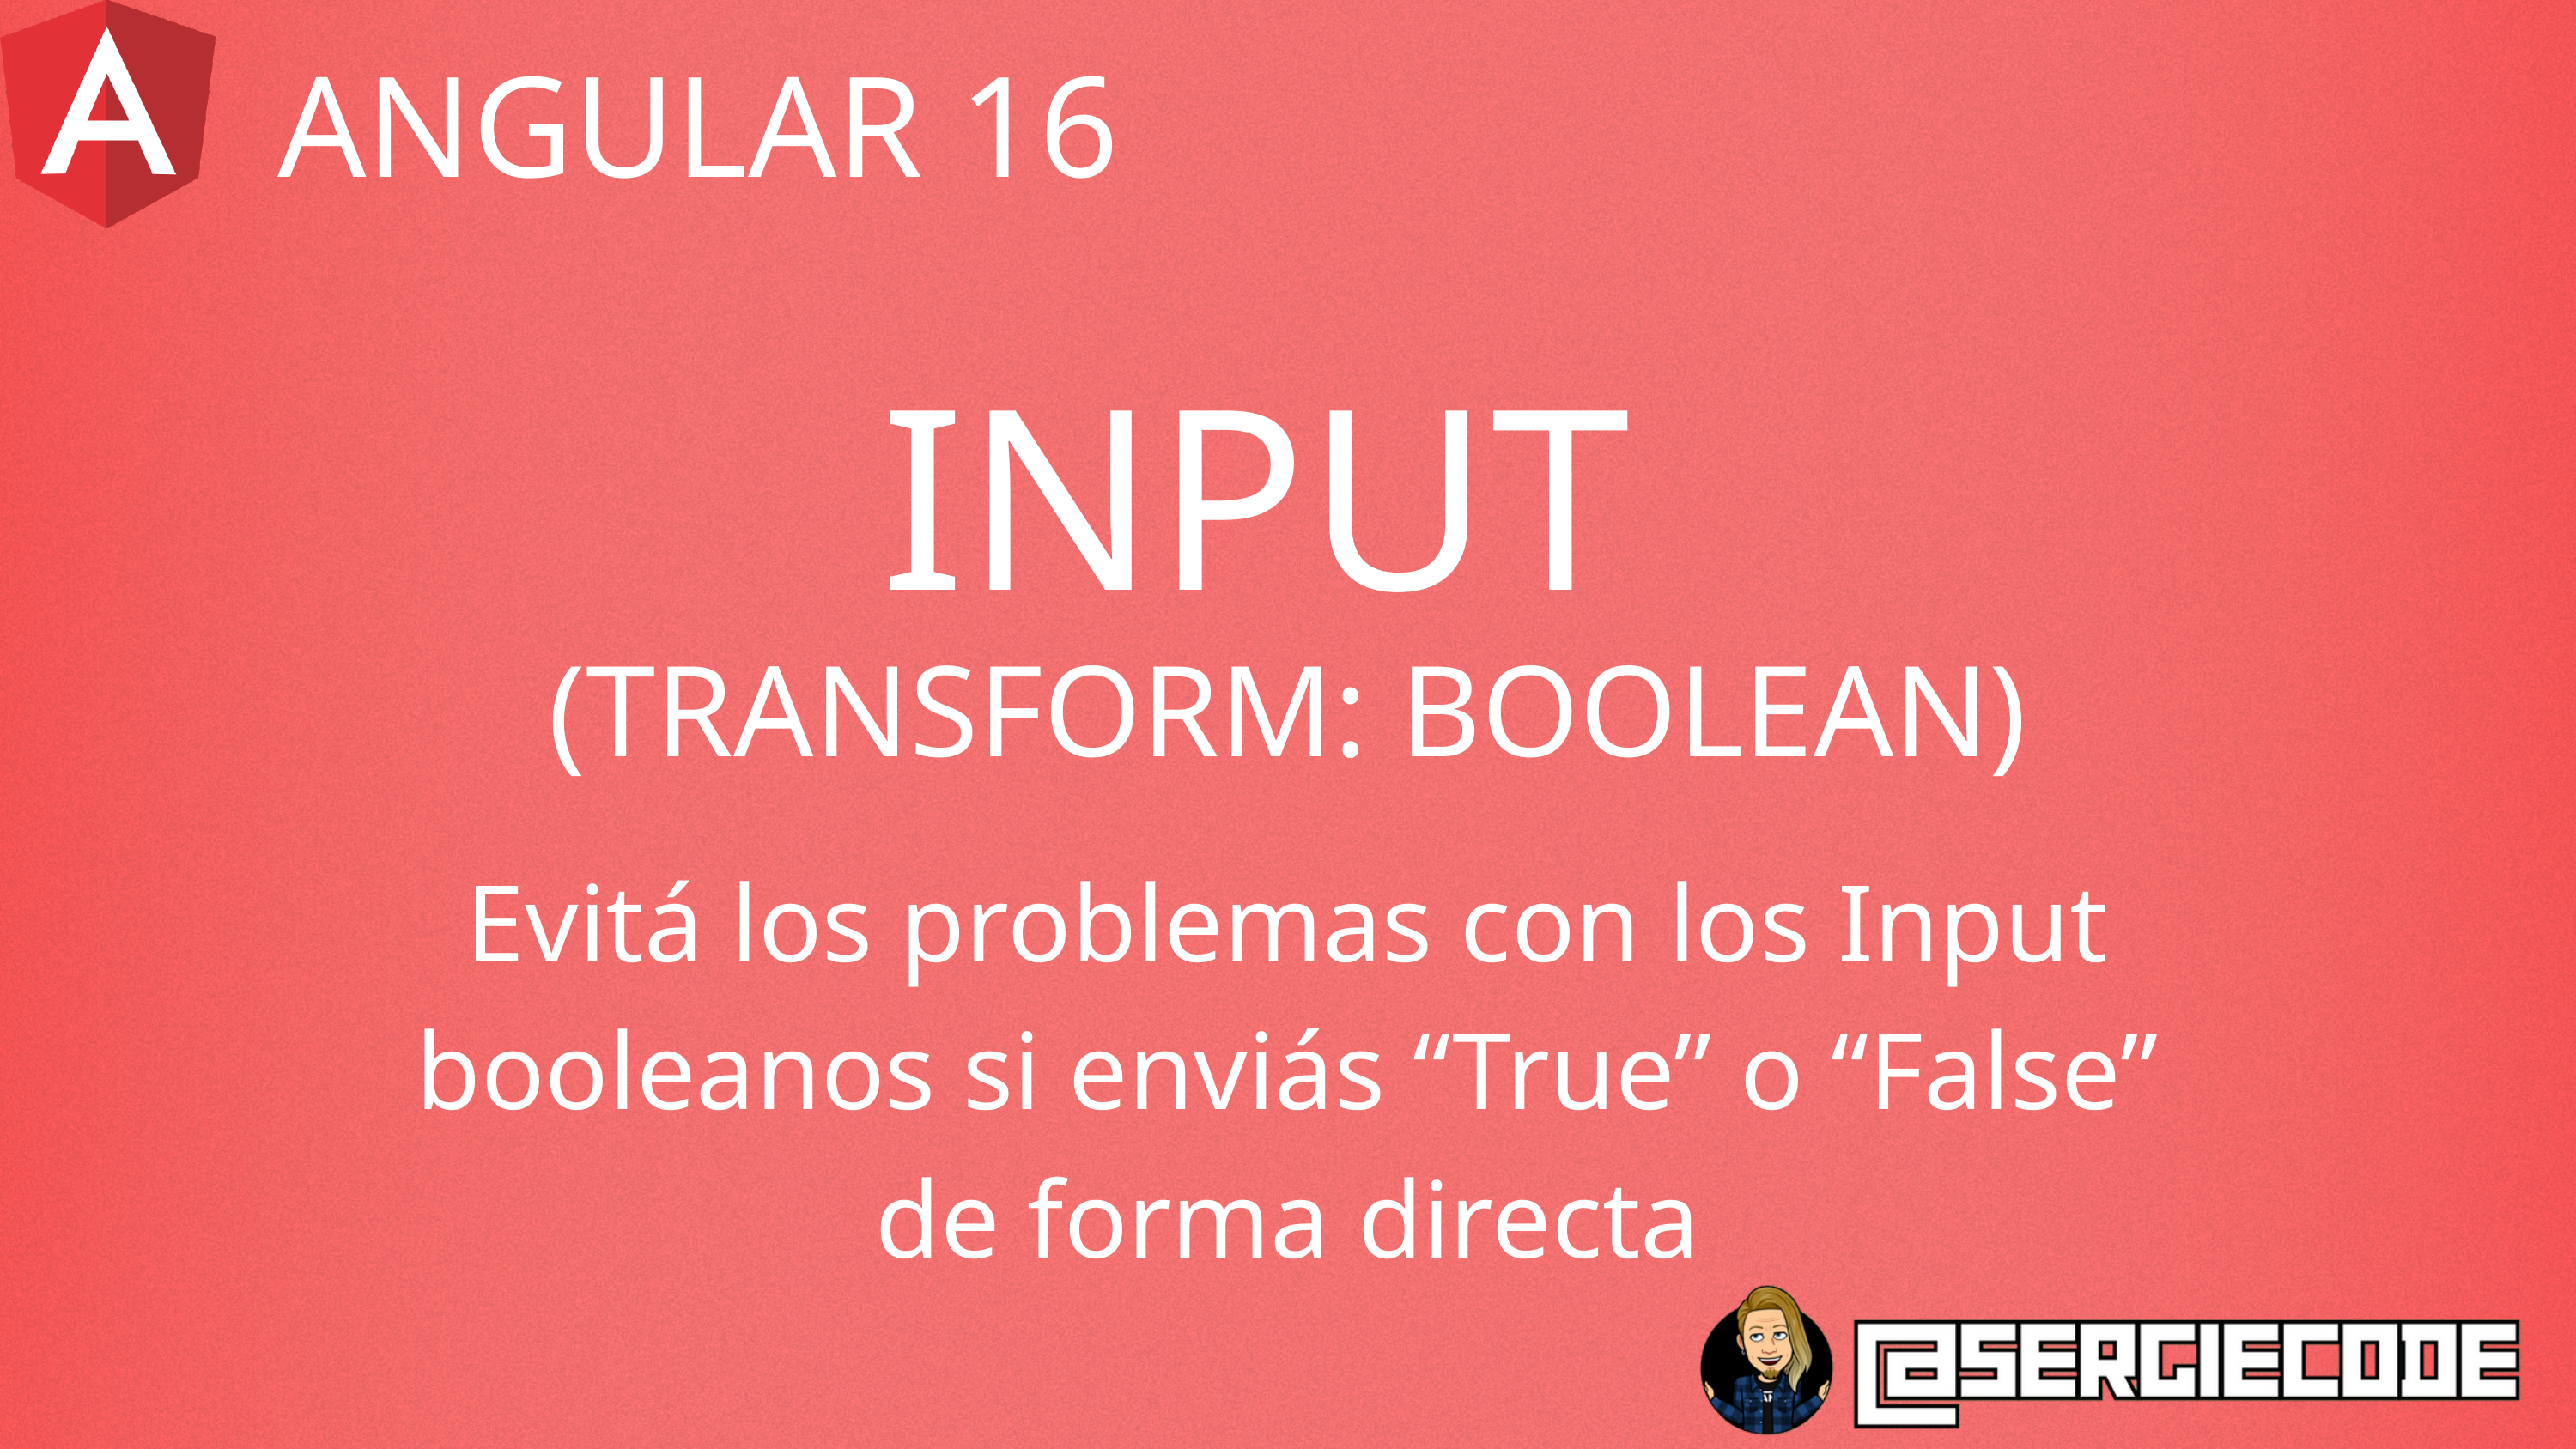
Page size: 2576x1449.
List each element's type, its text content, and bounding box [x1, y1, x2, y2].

text_box Evitá los problemas con los Input booleanos si enviás “True” o “False” de forma directa [343, 834, 2233, 1280]
text_box [0, 0, 216, 228]
text_box [0, 0, 2576, 1449]
text_box INPUT [465, 288, 2111, 605]
text_box (TRANSFORM: BOOLEAN) [465, 605, 2111, 782]
text_box [1620, 1271, 2576, 1449]
text_box ANGULAR 16 [215, 9, 1182, 205]
